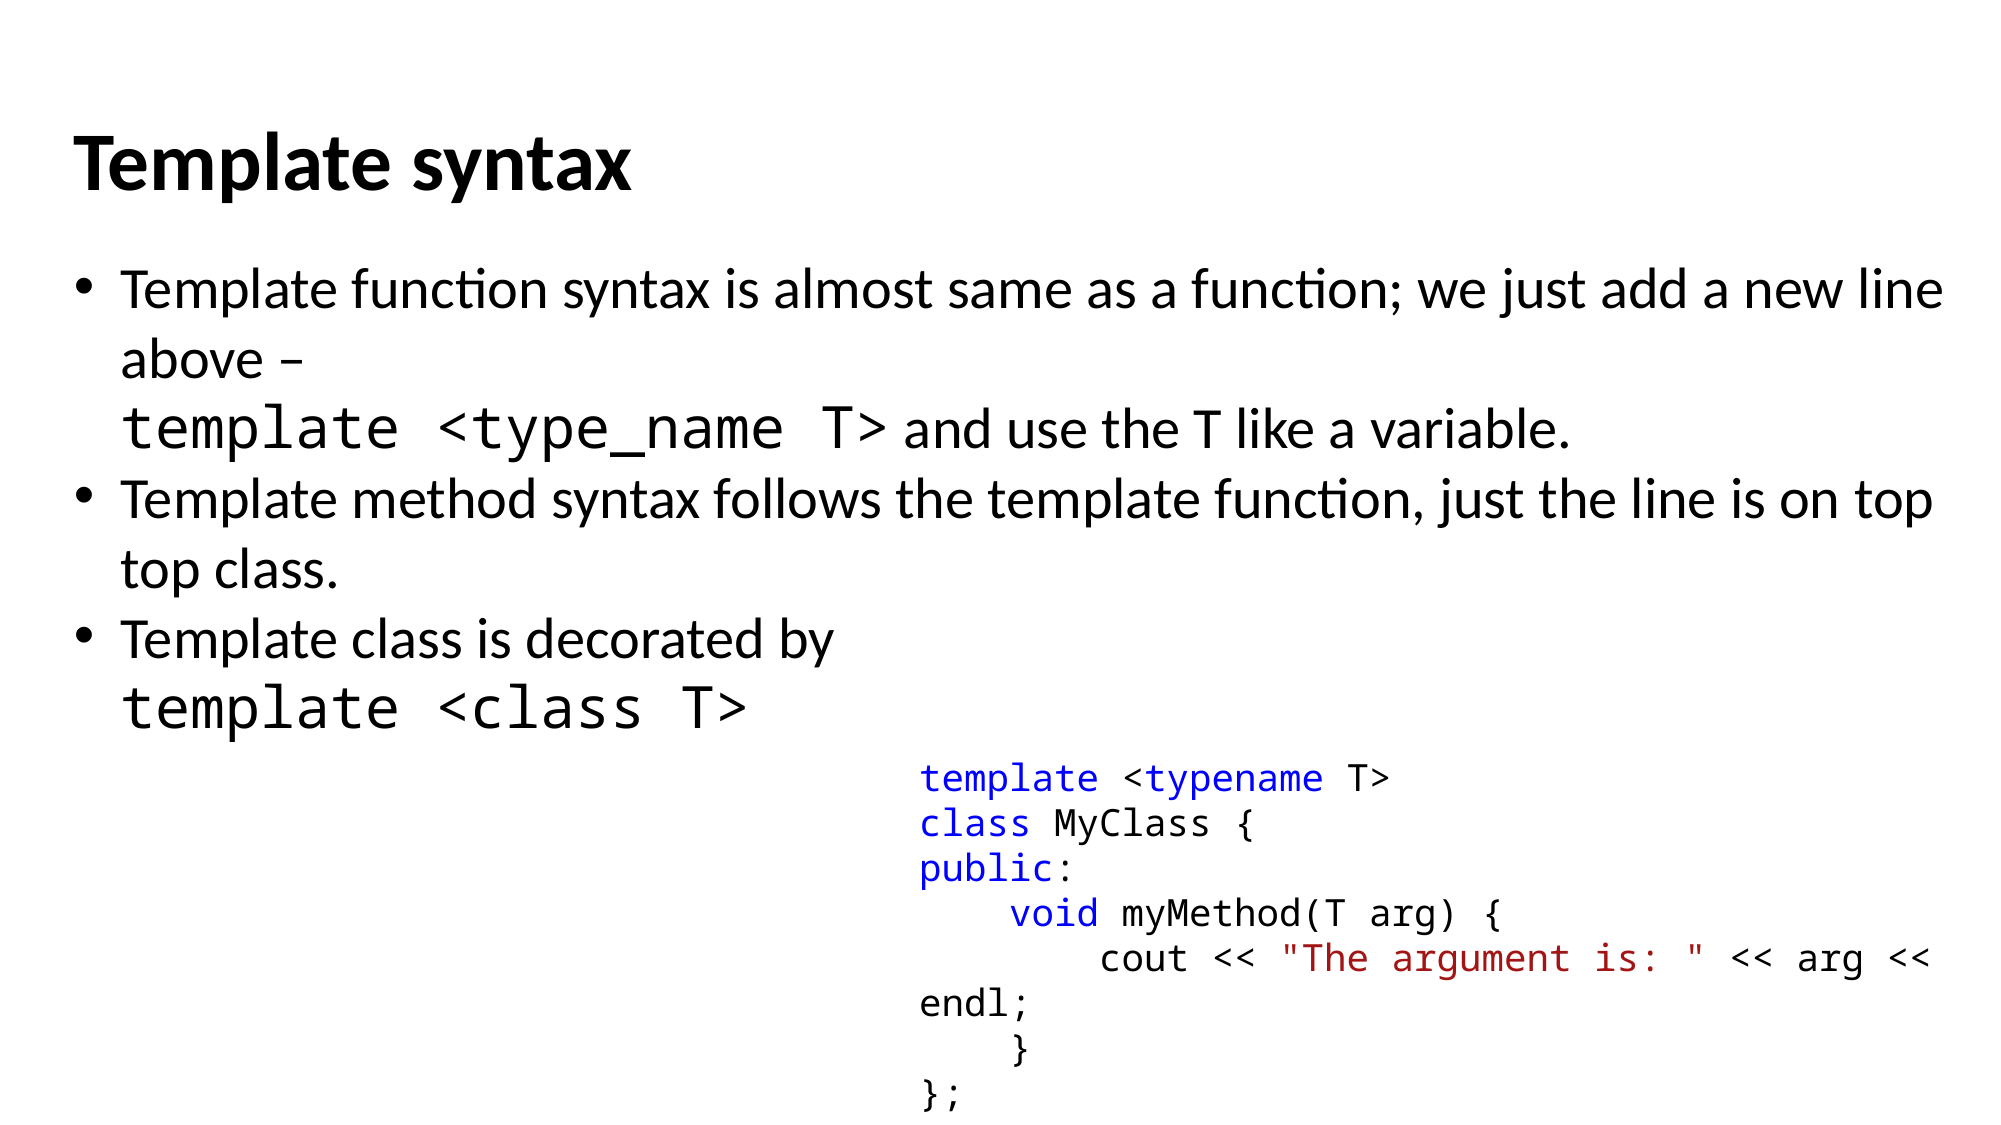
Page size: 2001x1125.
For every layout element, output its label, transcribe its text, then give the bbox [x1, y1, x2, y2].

text_box Template syntax [0, 0, 2000, 215]
text_box template <typename T> class MyClass { public: void myMethod(T arg) { cout << "The argument is: " << arg << endl; } }; [904, 746, 2000, 1125]
text_box Template function syntax is almost same as a function; we just add a new line above – template <type_name T> and use the T like a variable. Template method syntax follows the template function, just the line is on top top class. Template class is decorated by template <class T> [0, 242, 2000, 748]
